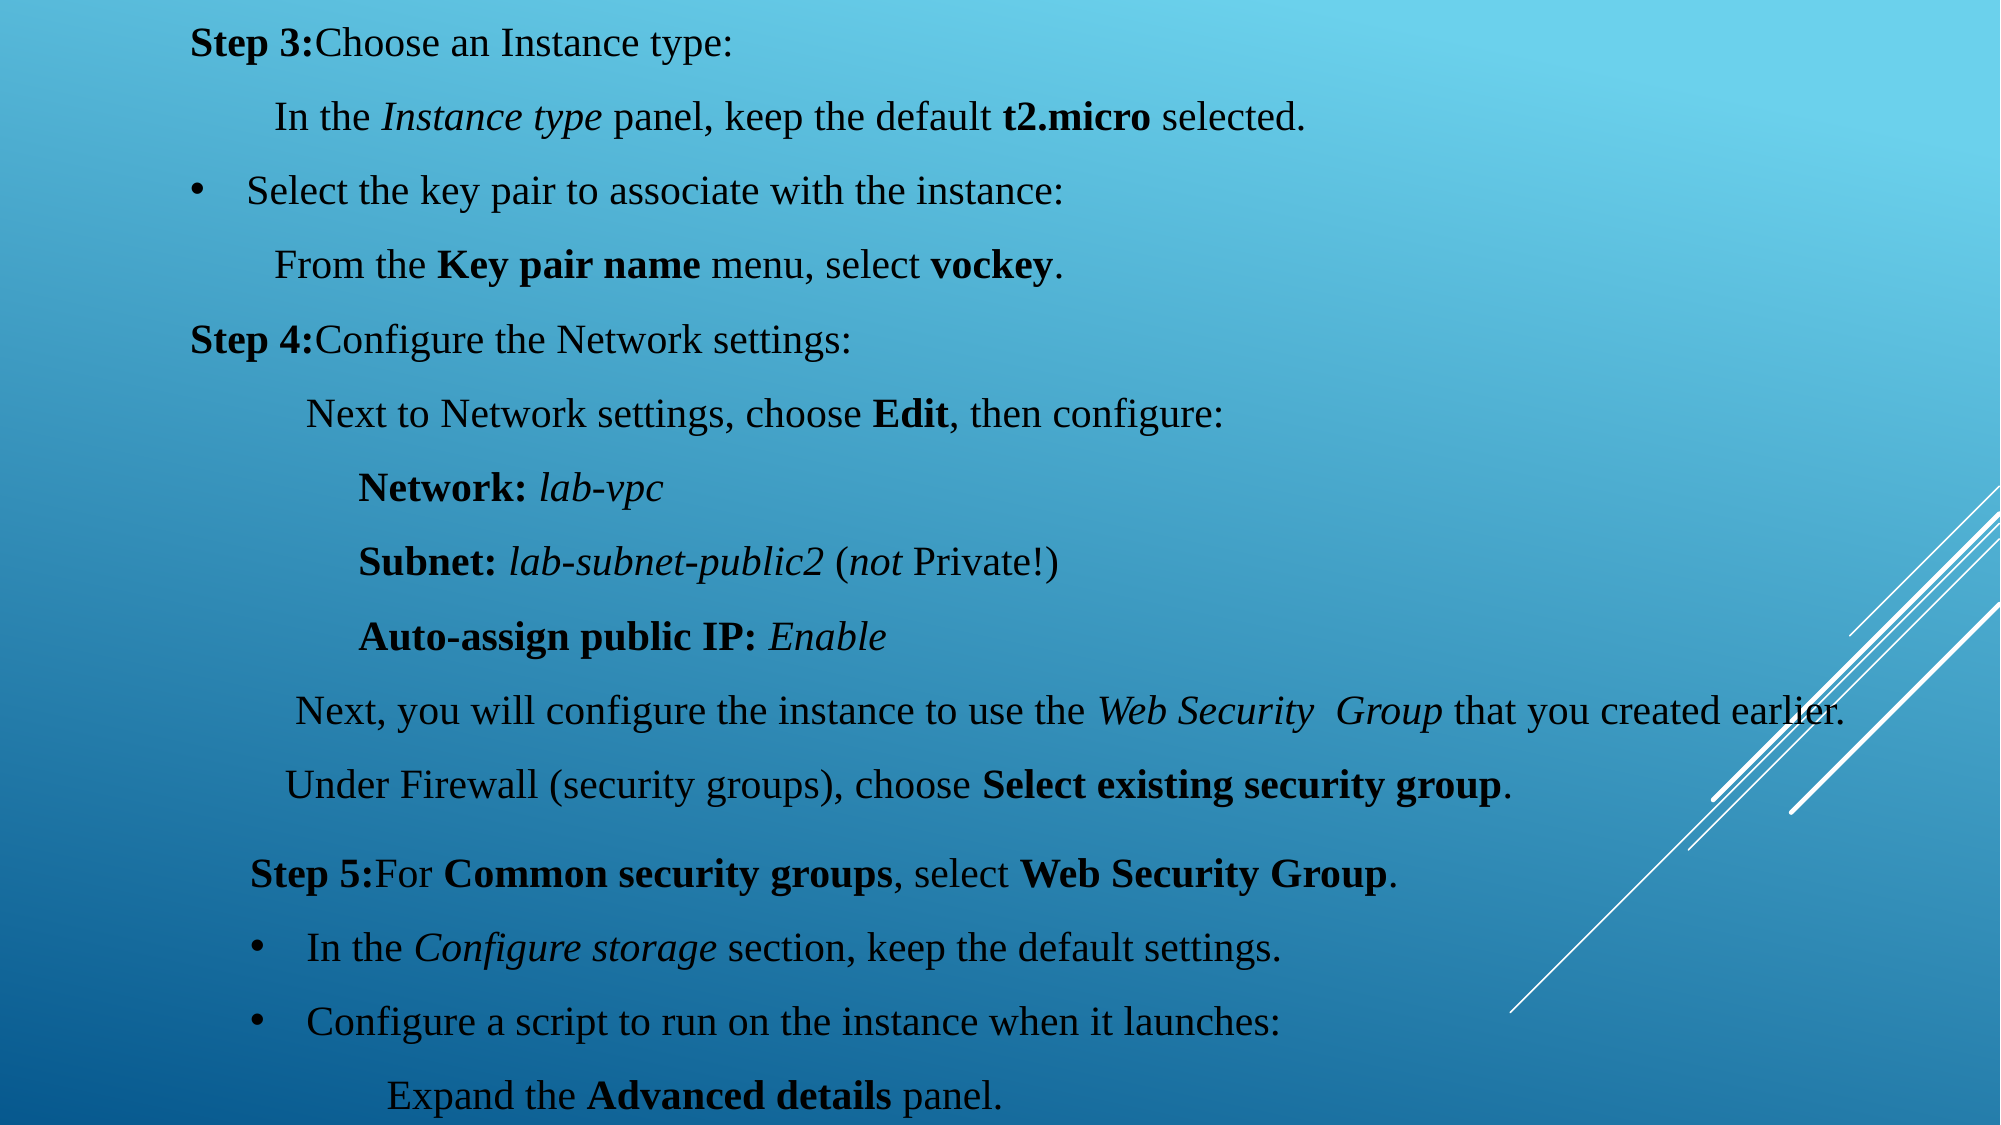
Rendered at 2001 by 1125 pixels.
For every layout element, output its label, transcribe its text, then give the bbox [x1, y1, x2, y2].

text_box Step 5:For Common security groups, select Web Security Group. In the Configure storage section, keep the default settings. Configure a script to run on the instance when it launches: Expand the Advanced details panel. [235, 830, 1962, 1125]
text_box Step 3:Choose an Instance type: In the Instance type panel, keep the default t2.micro selected. Select the key pair to associate with the instance: From the Key pair name menu, select vockey. Step 4:Configure the Network settings: Next to Network settings, choose Edit, then configure: Network: lab-vpc Subnet: lab-subnet-public2 (not Private!) Auto-assign public IP: Enable Next, you will configure the instance to use the Web Security Group that you created earlier. Under Firewall (security groups), choose Select existing security group. [175, 0, 1903, 814]
